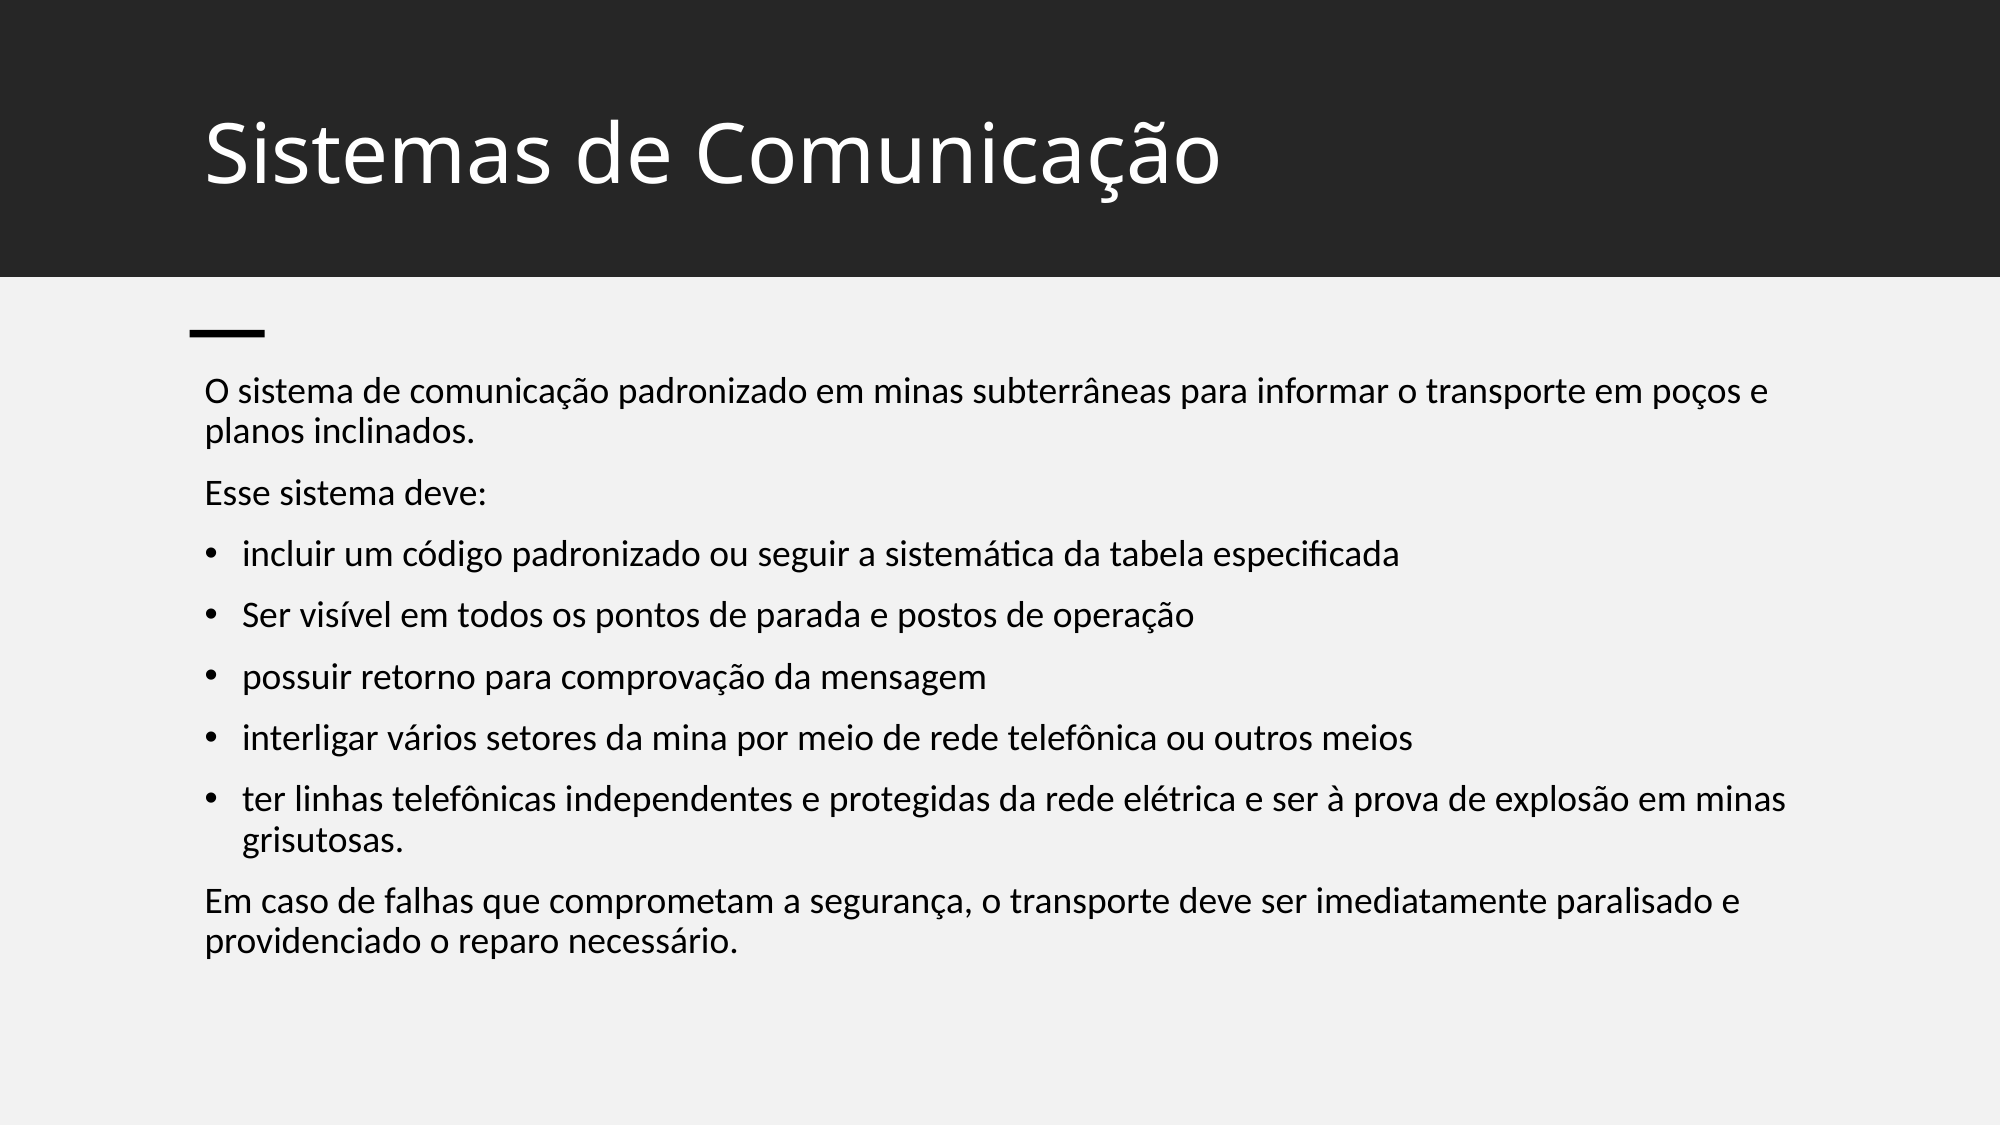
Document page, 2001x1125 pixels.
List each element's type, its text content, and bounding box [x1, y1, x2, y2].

text_box [0, 276, 2000, 1125]
title Sistemas de Comunicação [189, 104, 1812, 253]
list O sistema de comunicação padronizado em minas subterrâneas para informar o transporte em poços e planos inclinados. Esse sistema deve: incluir um código padronizado ou seguir a sistemática da tabela especificada Ser visível em todos os pontos de parada e postos de operação possuir retorno para comprovação da mensagem interligar vários setores da mina por meio de rede telefônica ou outros meios ter linhas telefônicas independentes e protegidas da rede elétrica e ser à prova de explosão em minas grisutosas. Em caso de falhas que comprometam a segurança, o transporte deve ser imediatamente paralisado e providenciado o reparo necessário. [189, 363, 1811, 1014]
text_box [189, 329, 266, 338]
text_box [0, 0, 2000, 276]
